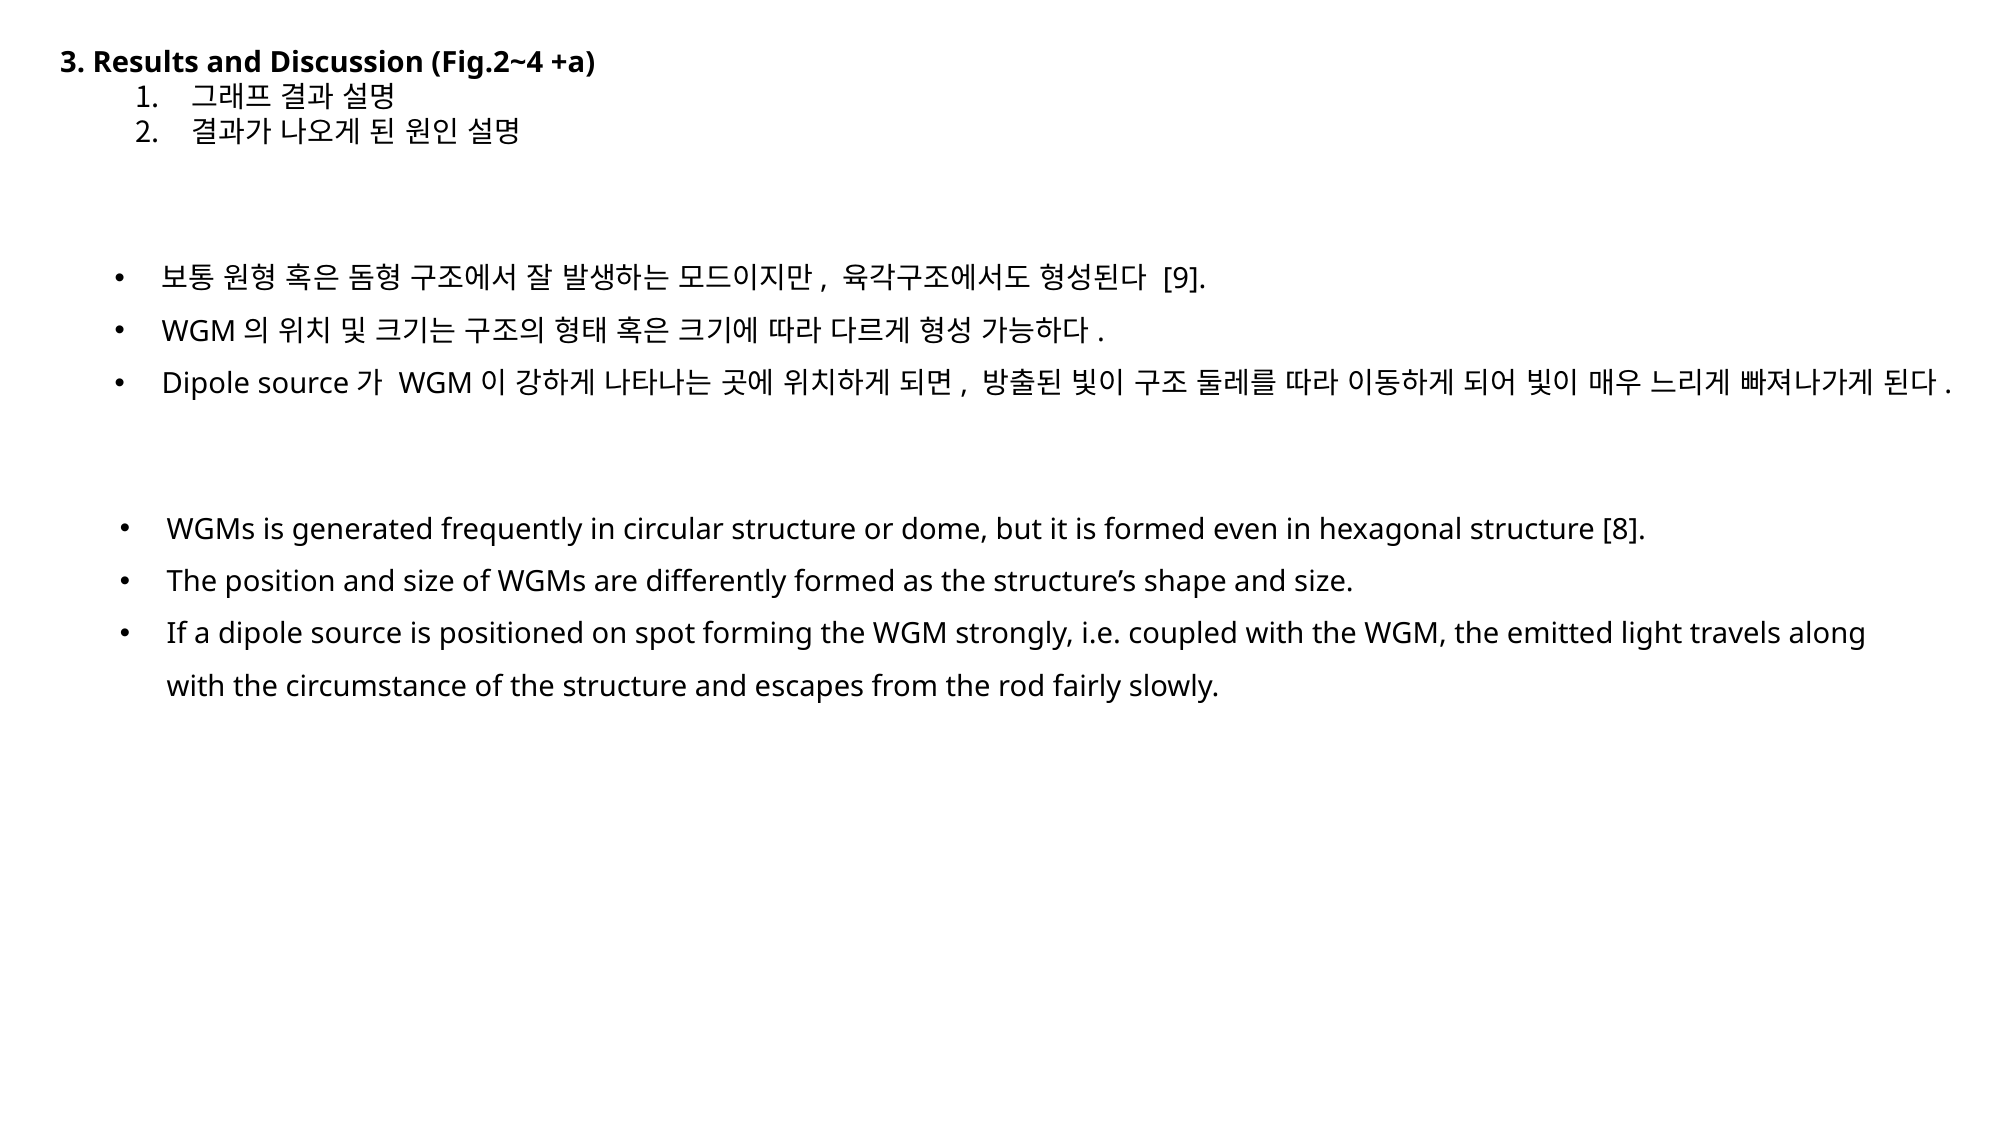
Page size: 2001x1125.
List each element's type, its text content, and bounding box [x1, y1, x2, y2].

text_box 보통 원형 혹은 돔형 구조에서 잘 발생하는 모드이지만, 육각구조에서도 형성된다 [9]. WGM의 위치 및 크기는 구조의 형태 혹은 크기에 따라 다르게 형성 가능하다. Dipole source가 WGM이 강하게 나타나는 곳에 위치하게 되면, 방출된 빛이 구조 둘레를 따라 이동하게 되어 빛이 매우 느리게 빠져나가게 된다. [99, 234, 1992, 408]
text_box WGMs is generated frequently in circular structure or dome, but it is formed even in hexagonal structure [8]. The position and size of WGMs are differently formed as the structure’s shape and size. If a dipole source is positioned on spot forming the WGM strongly, i.e. coupled with the WGM, the emitted light travels along with the circumstance of the structure and escapes from the rod fairly slowly. [105, 485, 1888, 710]
text_box 3. Results and Discussion (Fig.2~4 +a) 그래프 결과 설명 결과가 나오게 된 원인 설명 [45, 35, 1046, 156]
